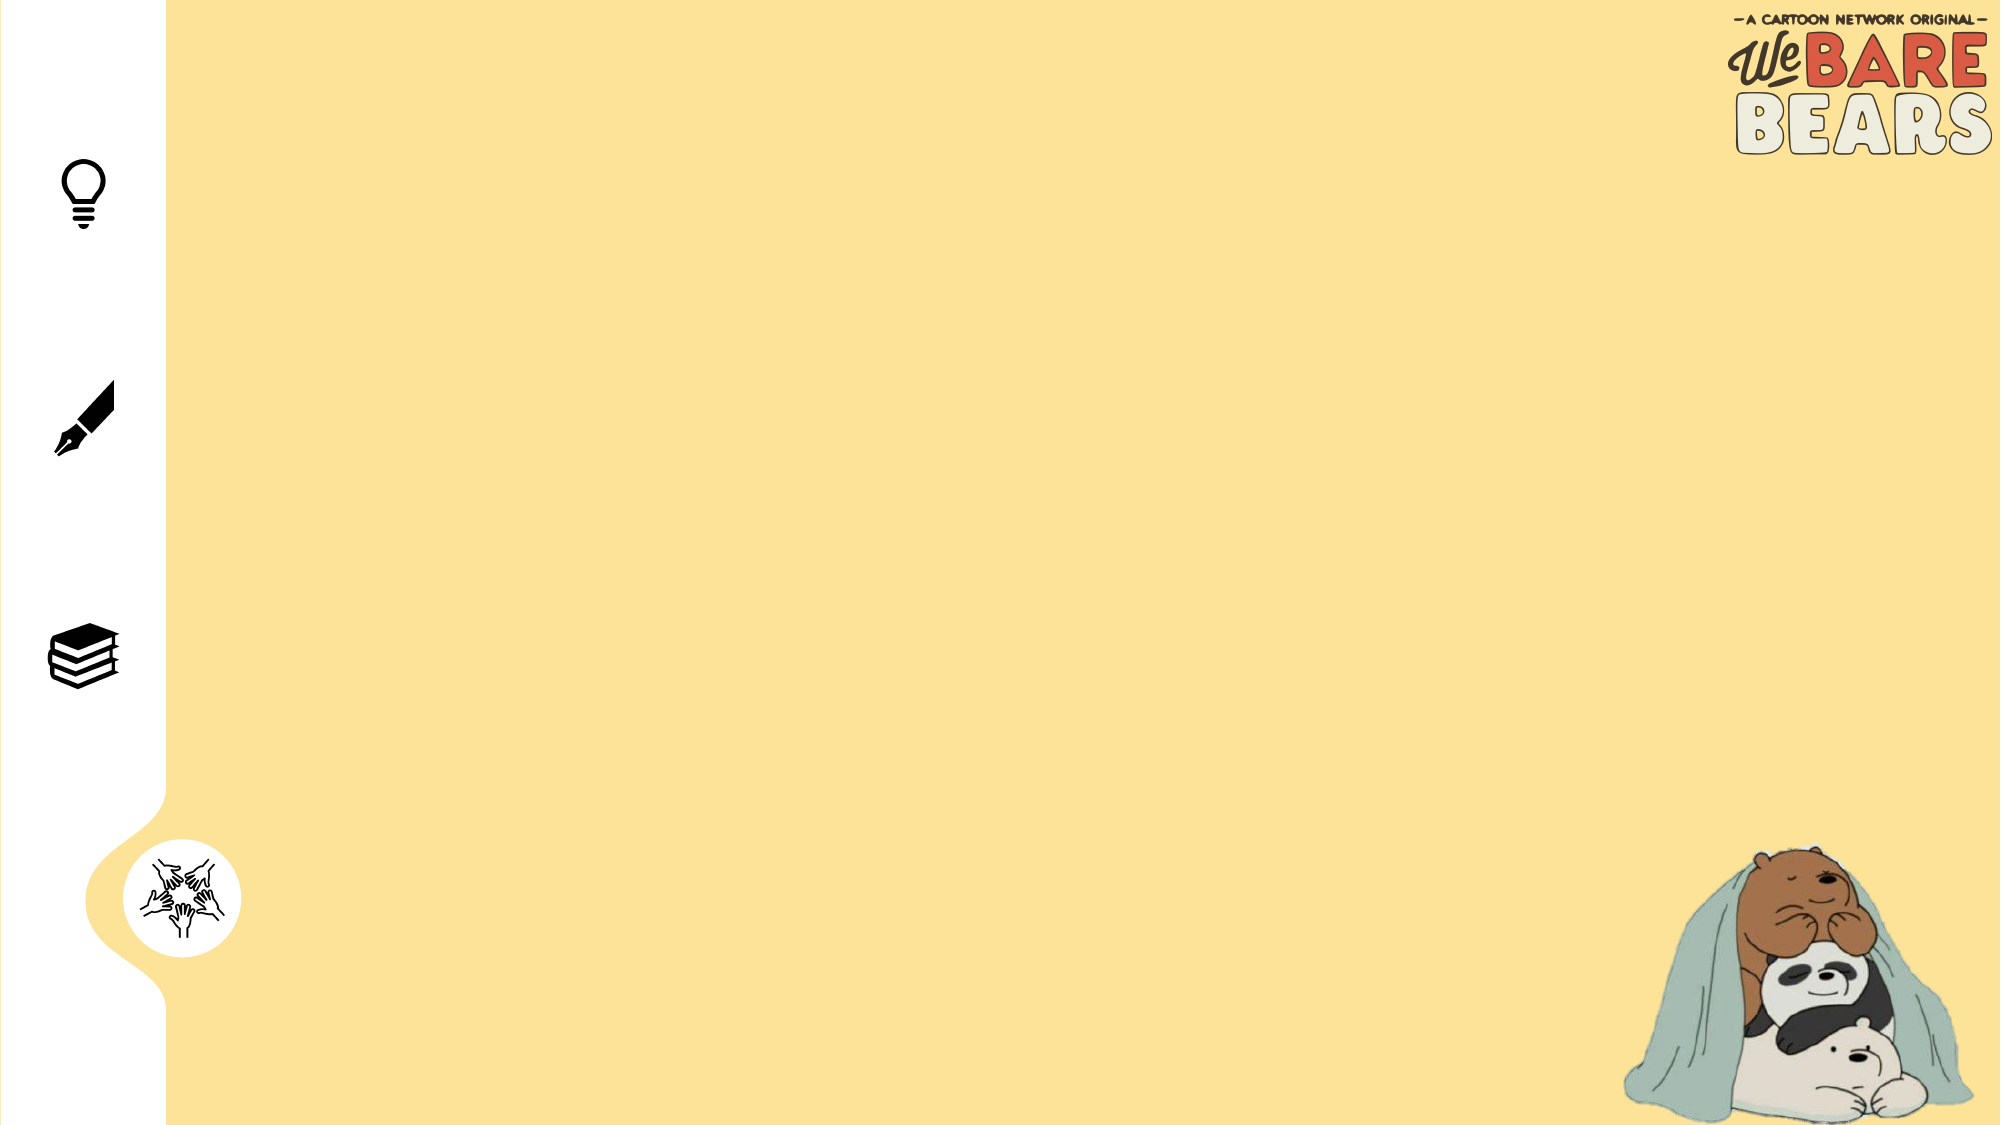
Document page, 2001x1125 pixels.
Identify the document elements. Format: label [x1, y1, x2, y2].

picture [43, 378, 124, 458]
text_box [123, 839, 242, 958]
text_box [0, 0, 168, 1125]
picture [1728, 14, 1992, 155]
picture [1578, 782, 2000, 1125]
picture [43, 154, 124, 234]
picture [43, 616, 124, 696]
